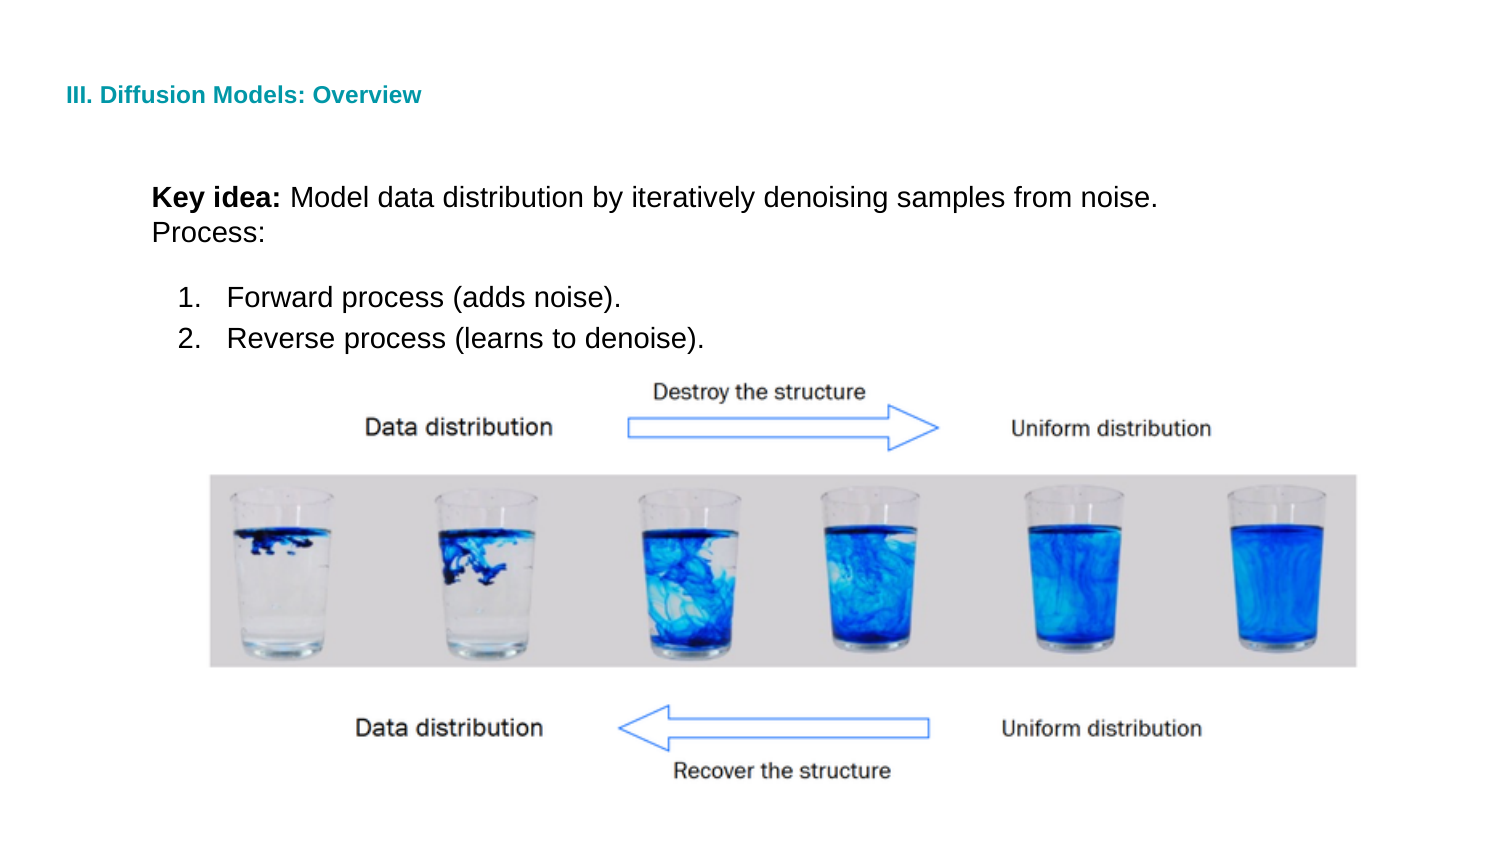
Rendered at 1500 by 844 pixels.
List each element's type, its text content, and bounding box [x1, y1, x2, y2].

title III. Diffusion Models: Overview [51, 29, 1449, 124]
text_box Key idea: Model data distribution by iteratively denoising samples from noise. Process: Forward process (adds noise). Reverse process (learns to denoise). [136, 135, 1431, 397]
picture [206, 380, 1361, 786]
